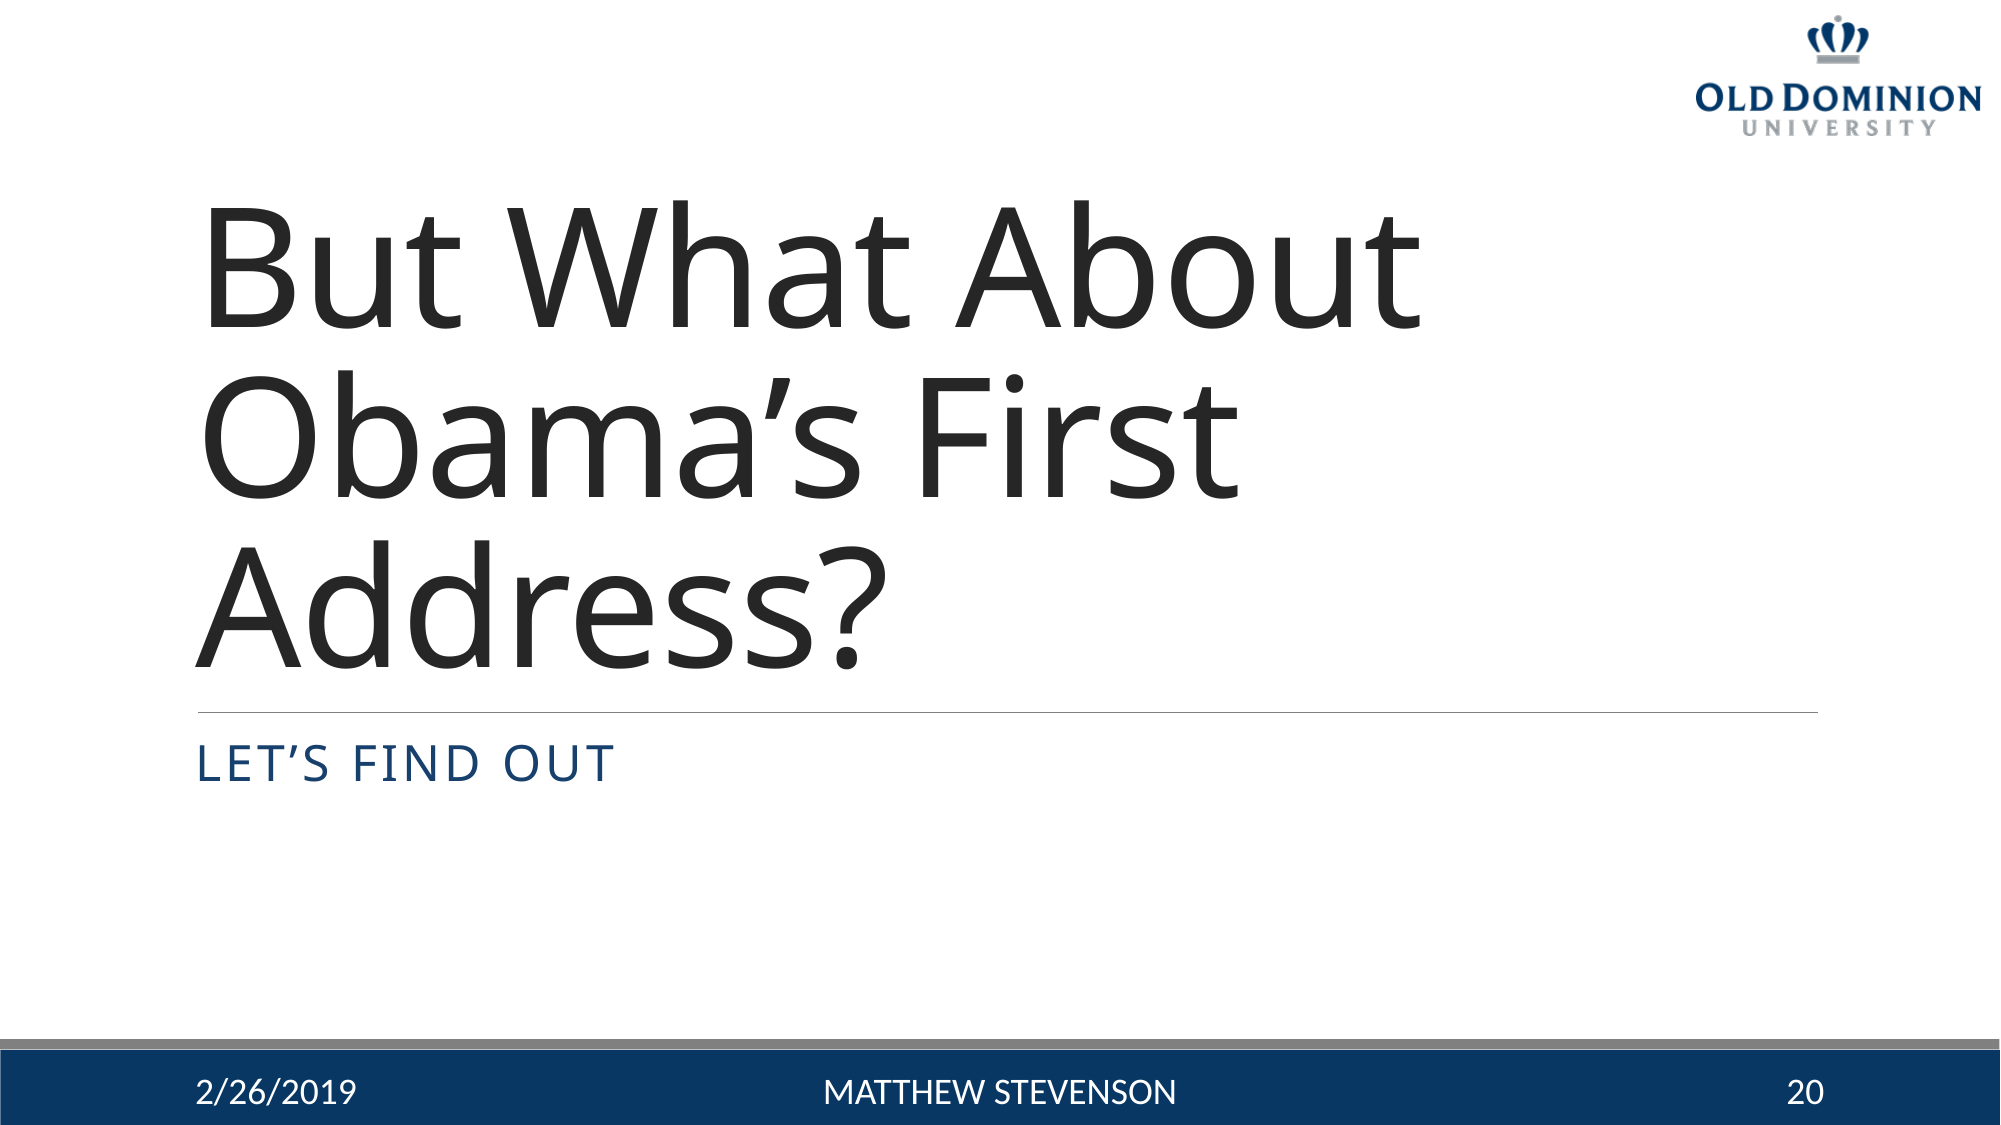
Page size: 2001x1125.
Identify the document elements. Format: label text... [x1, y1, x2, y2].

slide_number 20 [1624, 1059, 1840, 1120]
title But What About Obama’s First Address? [180, 124, 1830, 710]
subtitle Let’s Find out [180, 730, 1831, 919]
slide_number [180, 1059, 586, 1120]
picture [1696, 15, 1982, 136]
footer Matthew Stevenson [604, 1059, 1396, 1120]
